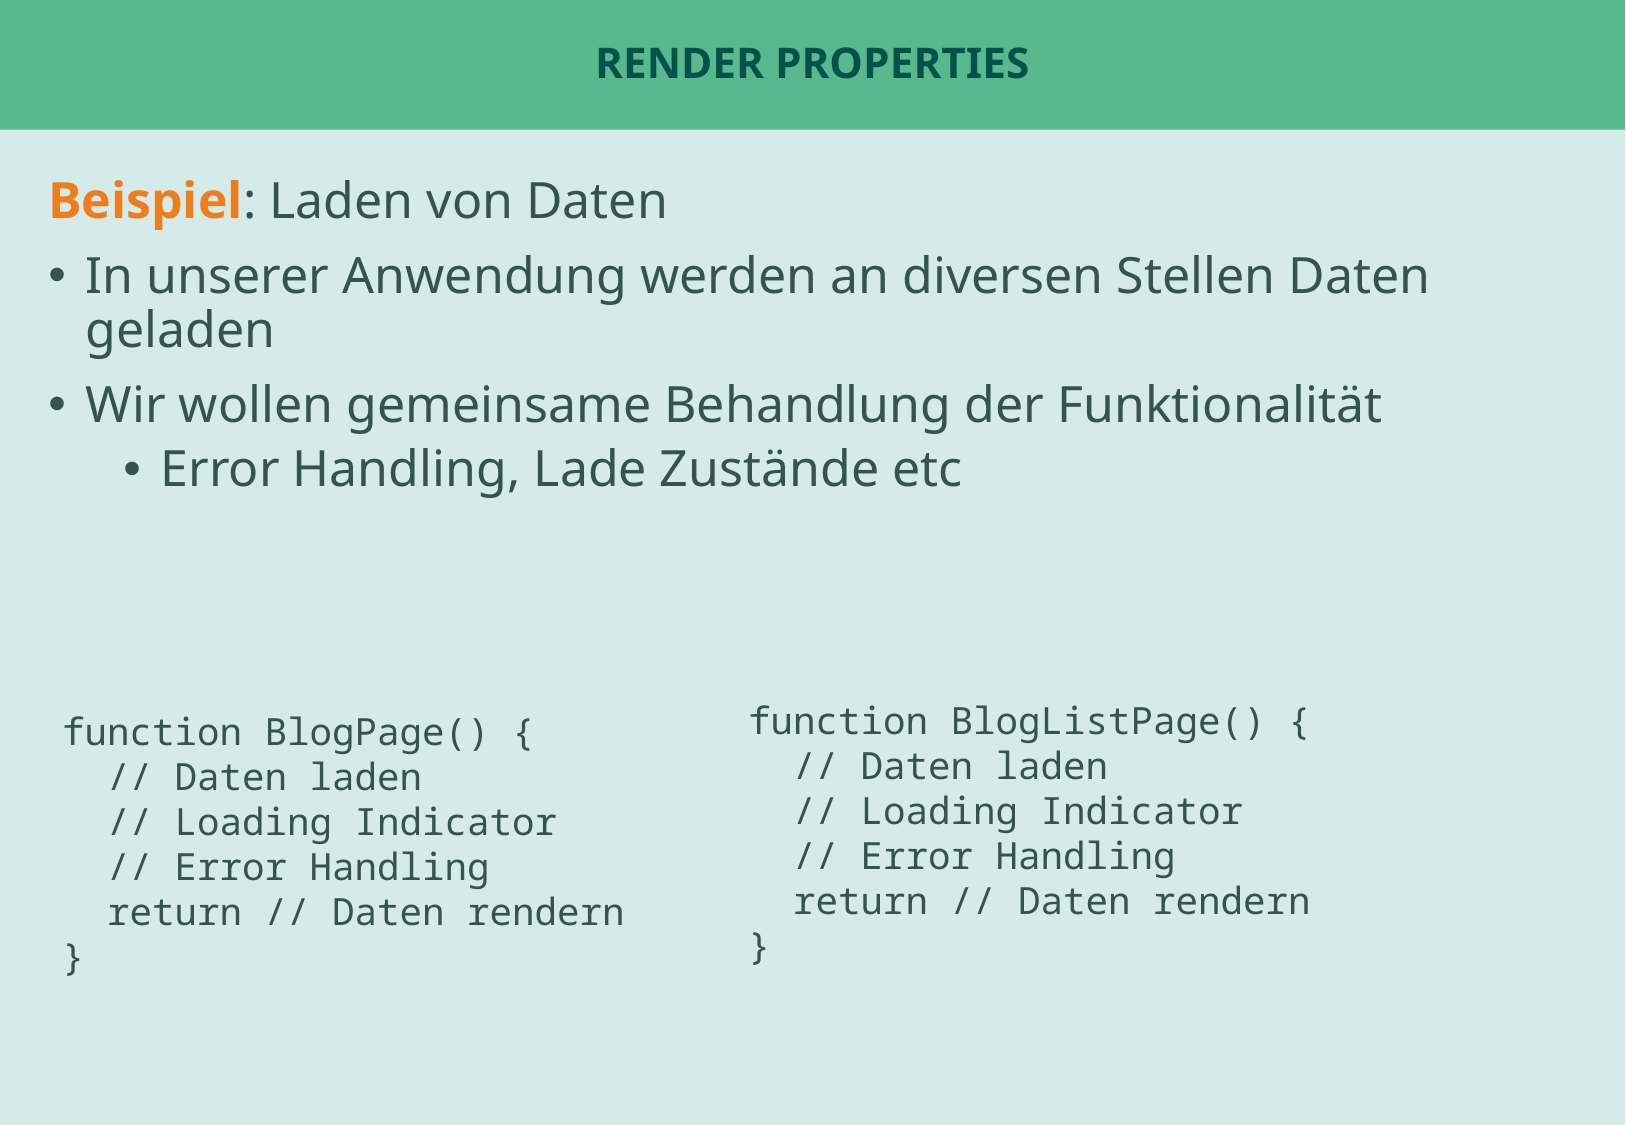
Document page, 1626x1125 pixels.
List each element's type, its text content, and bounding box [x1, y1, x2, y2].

title Render Properties [0, 0, 1625, 130]
text_box function BlogPage() { // Daten laden // Loading Indicator // Error Handling return // Daten rendern } [47, 700, 1546, 1121]
text_box function BlogListPage() { // Daten laden // Loading Indicator // Error Handling return // Daten rendern } [733, 689, 1546, 974]
list Beispiel: Laden von Daten In unserer Anwendung werden an diversen Stellen Daten geladen Wir wollen gemeinsame Behandlung der Funktionalität Error Handling, Lade Zustände etc [33, 168, 1592, 1043]
